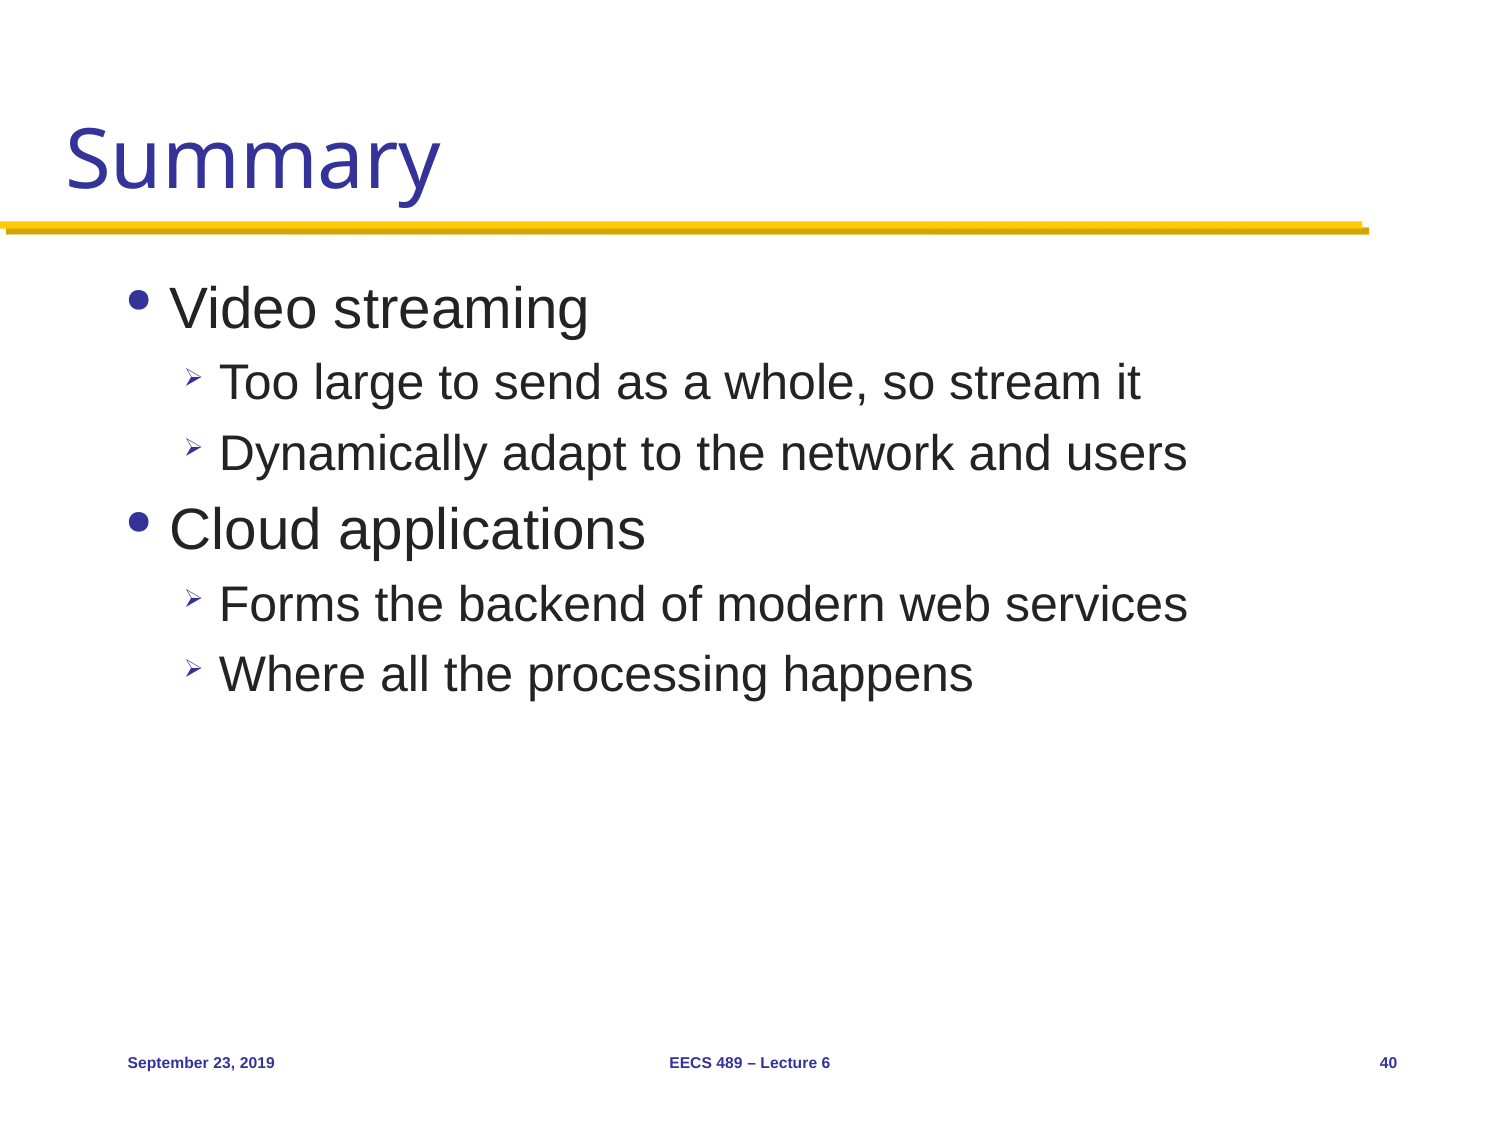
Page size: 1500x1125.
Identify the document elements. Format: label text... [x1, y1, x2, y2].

title Summary [49, 24, 1451, 213]
slide_number 40 [1312, 1024, 1413, 1101]
footer EECS 489 – Lecture 6 [512, 1024, 988, 1101]
list Video streaming Too large to send as a whole, so stream it Dynamically adapt to the network and users Cloud applications Forms the backend of modern web services Where all the processing happens [112, 262, 1413, 988]
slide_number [112, 1024, 426, 1101]
